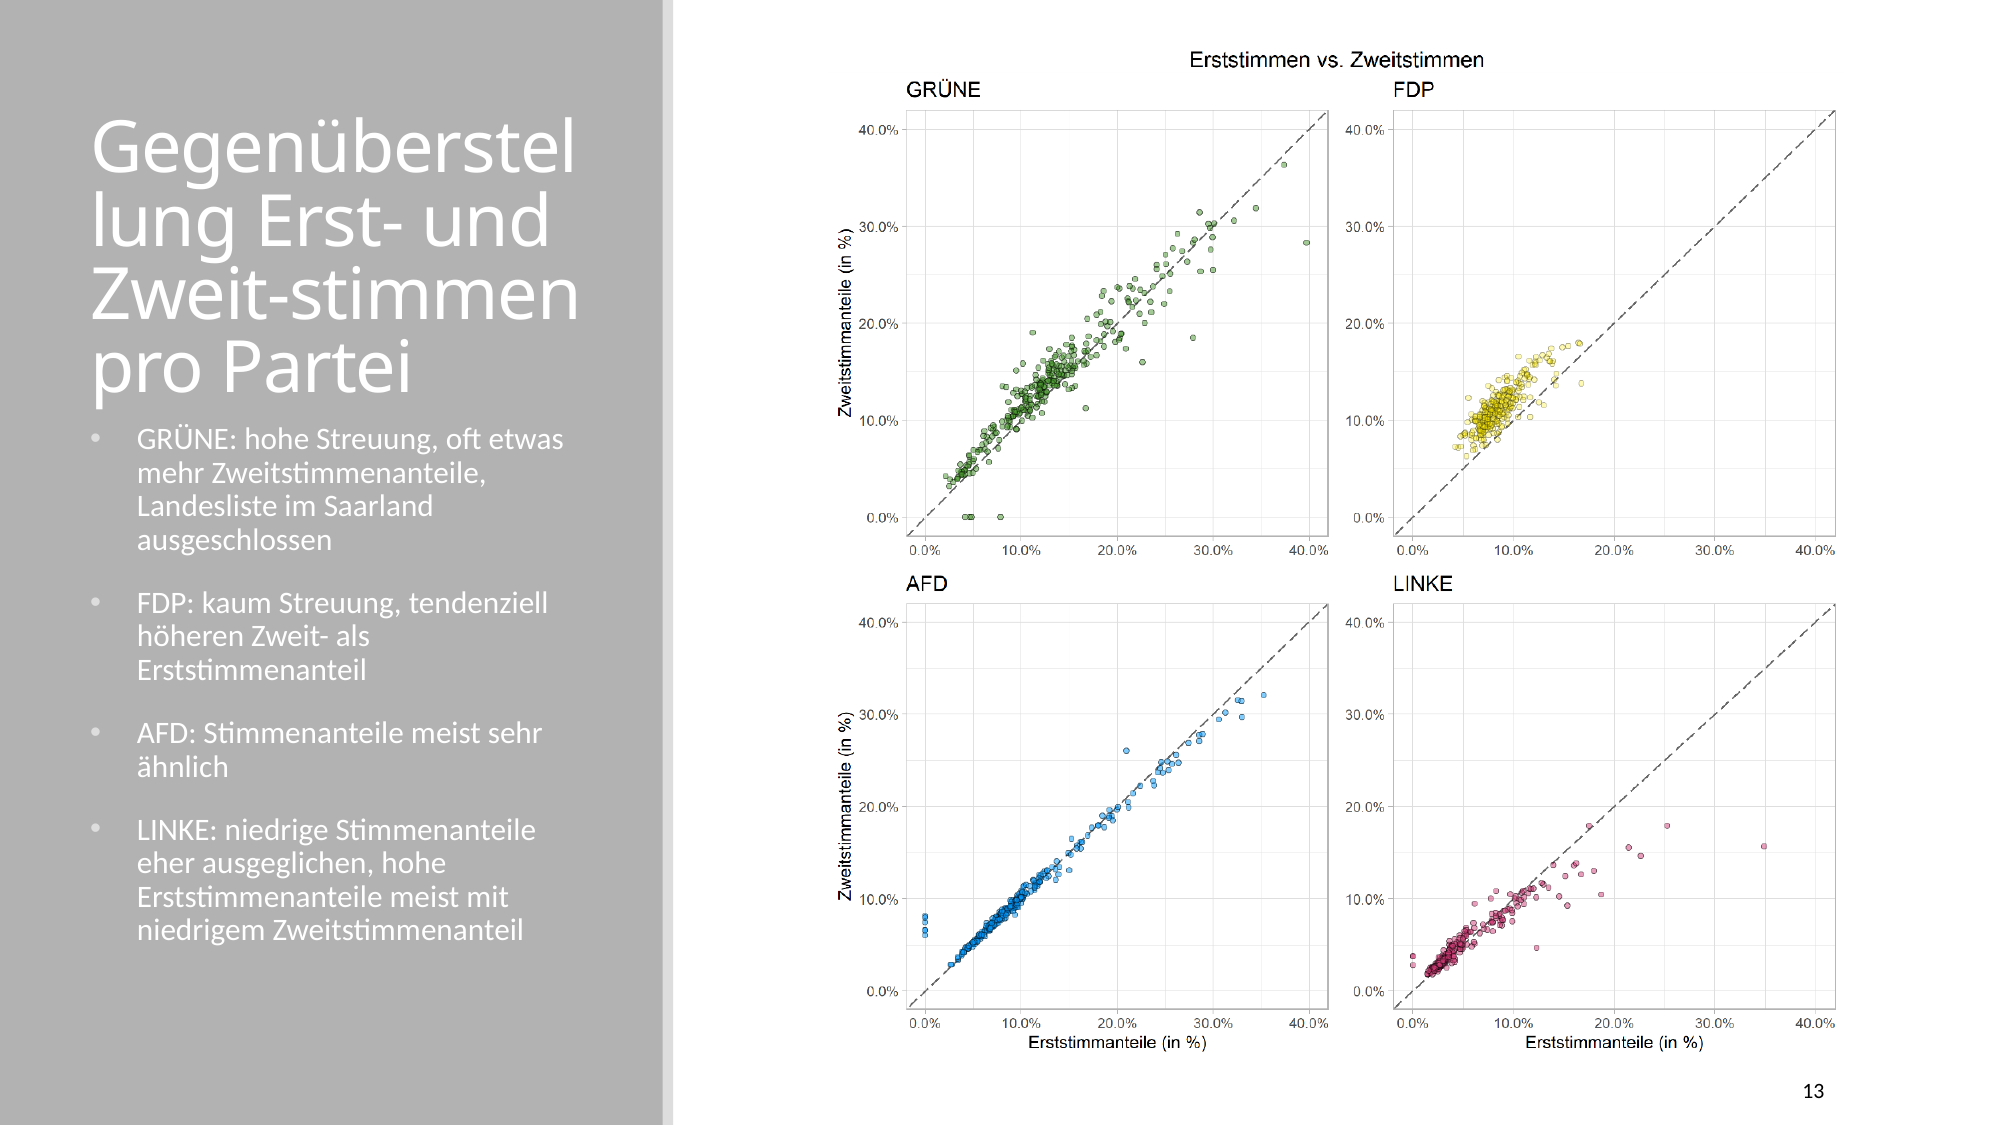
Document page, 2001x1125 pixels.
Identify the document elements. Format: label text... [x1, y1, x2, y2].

list GRÜNE: hohe Streuung, oft etwas mehr Zweitstimmenanteile, Landesliste im Saarland ausgeschlossen FDP: kaum Streuung, tendenziell höheren Zweit- als Erststimmenanteil AFD: Stimmenanteile meist sehr ähnlich LINKE: niedrige Stimmenanteile eher ausgeglichen, hohe Erststimmenanteile meist mit niedrigem Zweitstimmenanteil [75, 415, 600, 1035]
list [828, 44, 1845, 1061]
title Gegenüberstellung Erst- und Zweit-stimmen pro Partei [75, 97, 600, 415]
slide_number 13 [1624, 1067, 1840, 1120]
